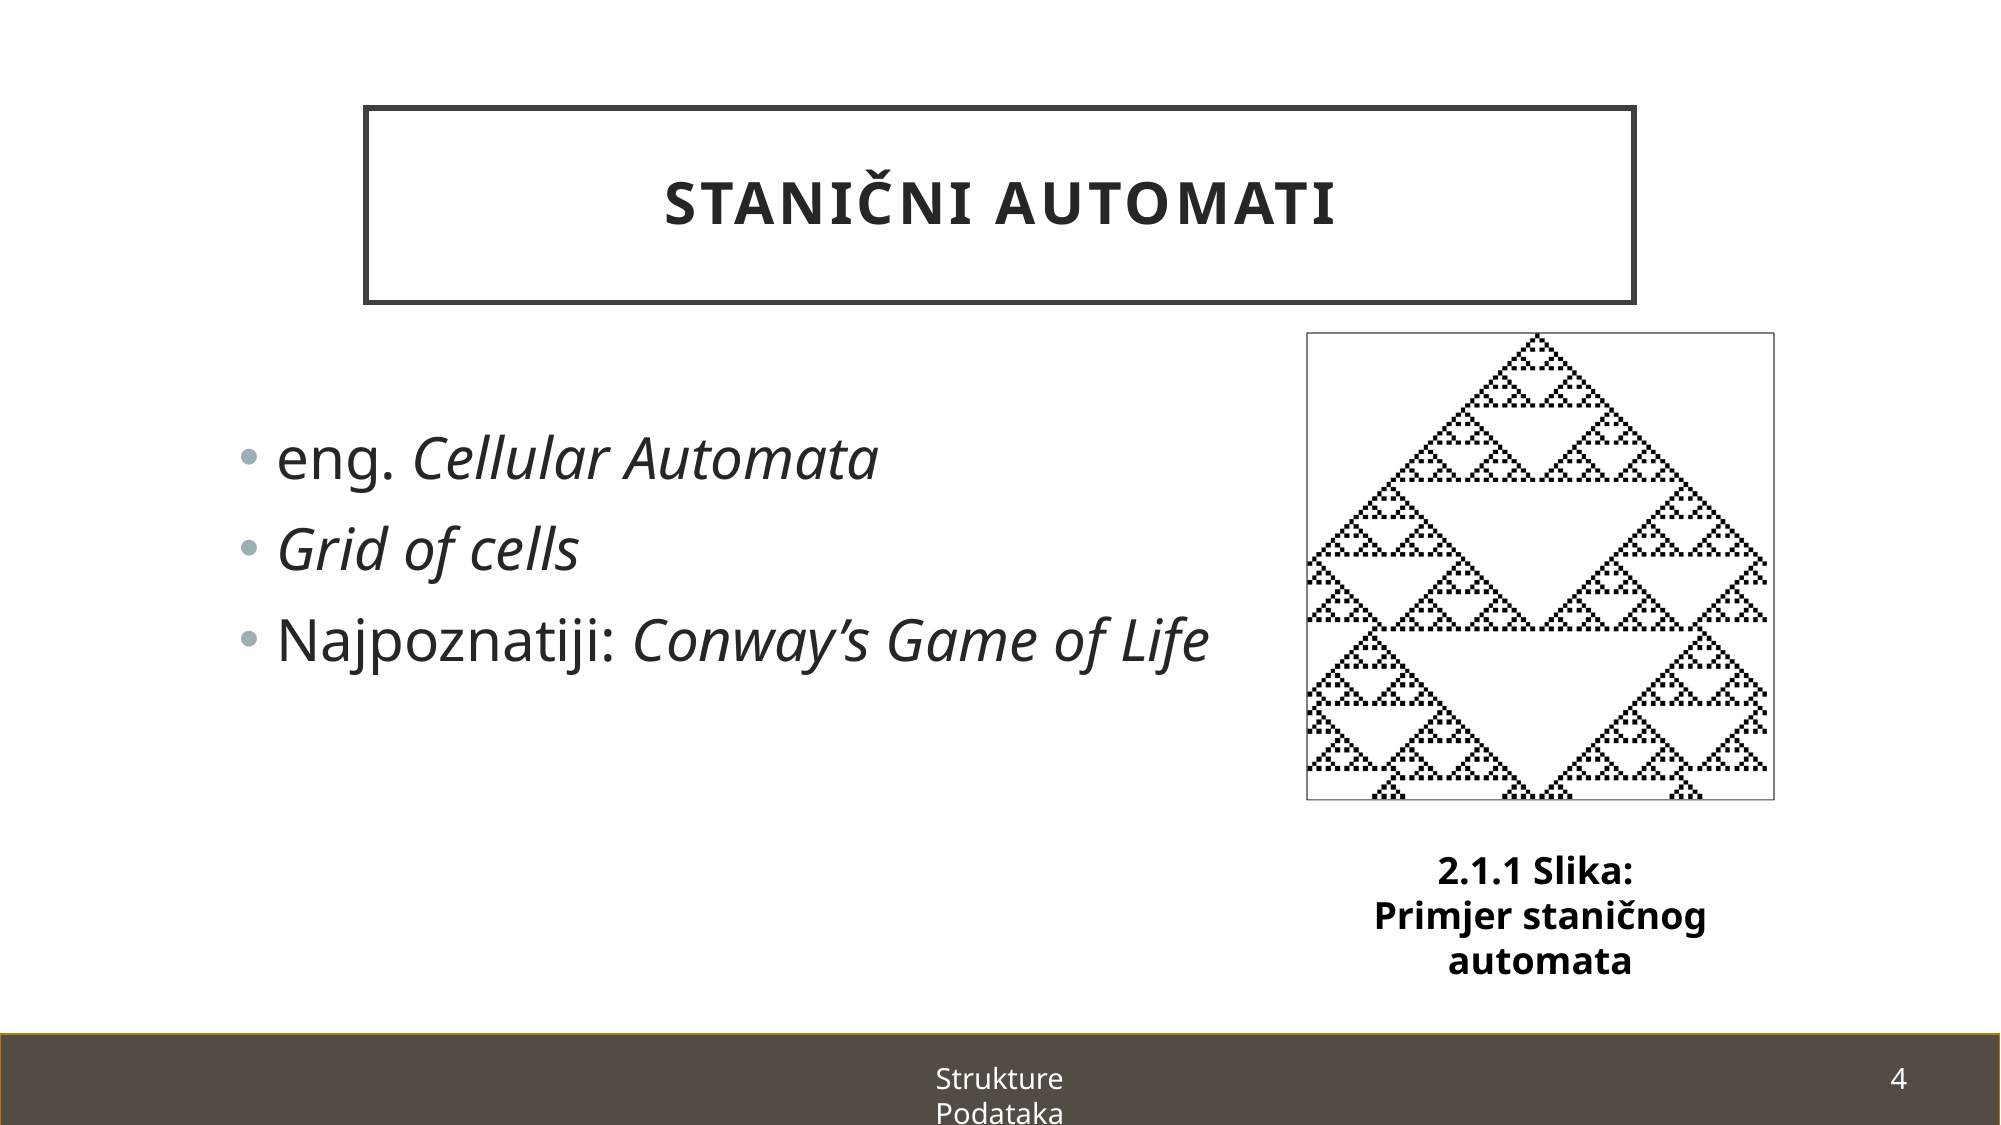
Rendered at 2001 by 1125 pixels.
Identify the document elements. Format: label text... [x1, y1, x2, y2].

text_box [0, 1034, 2000, 1125]
text_box Strukture Podataka [857, 1052, 1143, 1125]
picture [1304, 331, 1777, 802]
text_box 2.1.1 Slika: Primjer staničnog automata [1305, 839, 1776, 990]
text_box 4 [1875, 1052, 1974, 1103]
list eng. Cellular Automata Grid of cells Najpoznatiji: Conway’s Game of Life [223, 414, 1492, 923]
title Stanični Automati [363, 105, 1637, 305]
